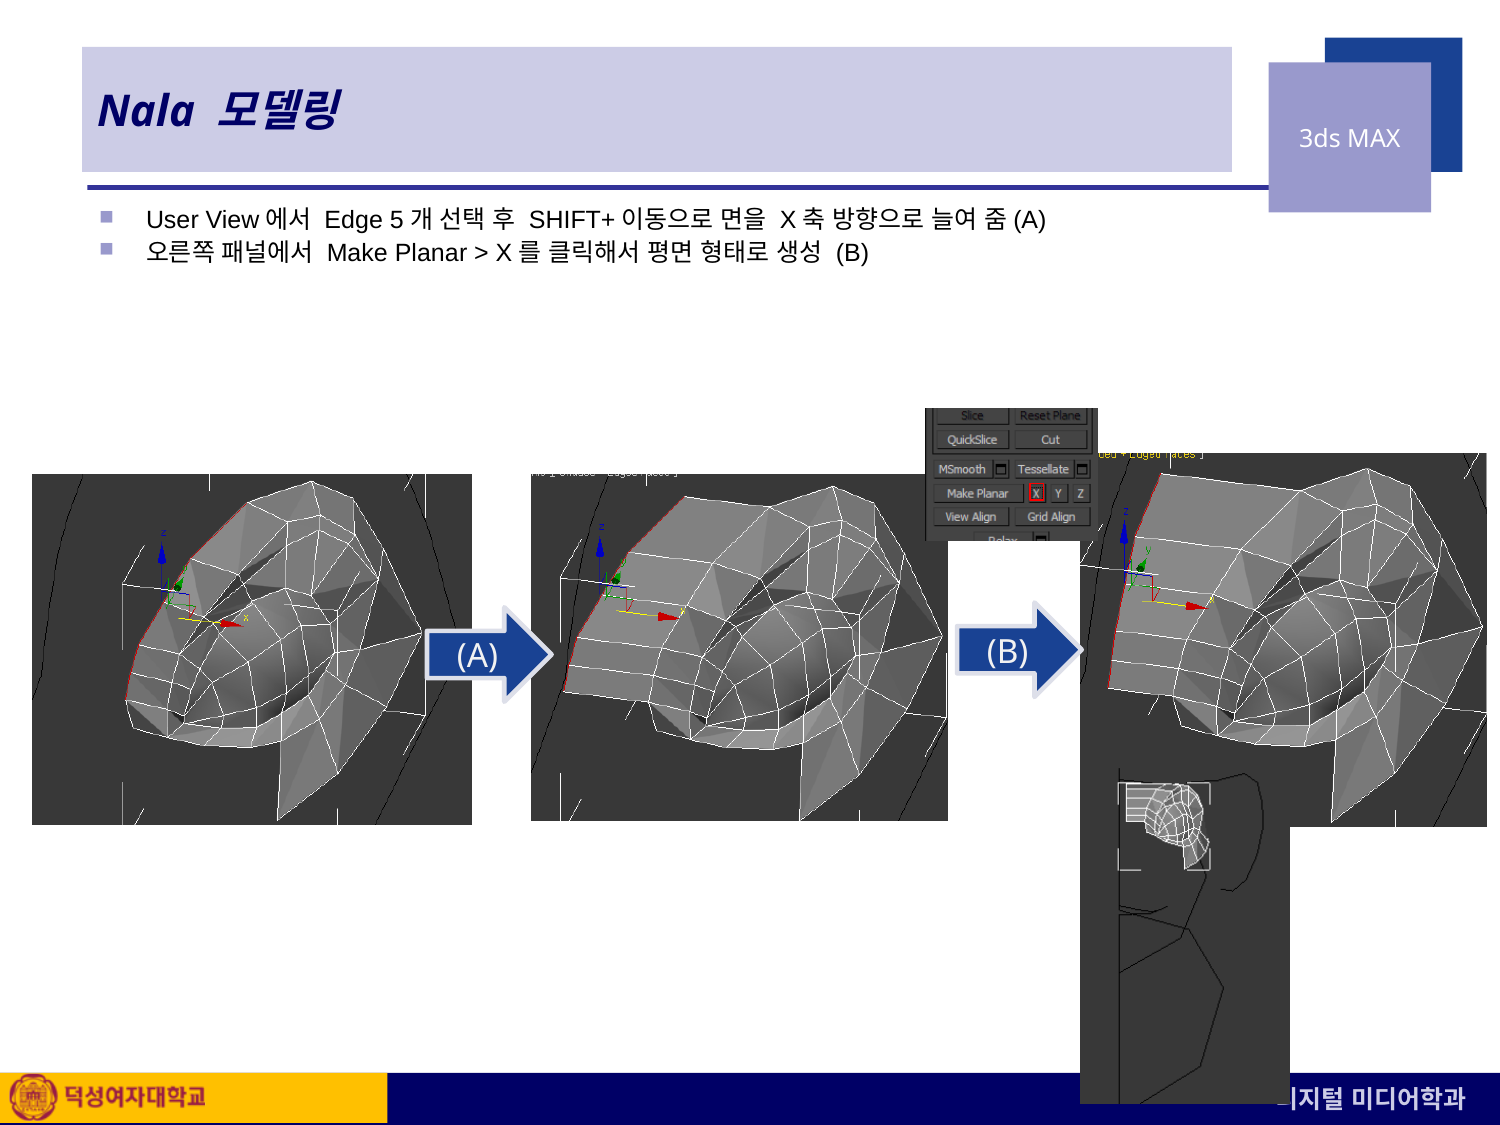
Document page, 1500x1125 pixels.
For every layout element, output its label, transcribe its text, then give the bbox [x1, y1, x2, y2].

text_box (A) [476, 607, 525, 702]
picture [32, 474, 472, 826]
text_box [925, 408, 1098, 542]
title Nala 모델링 [81, 46, 1233, 173]
picture [531, 474, 948, 822]
picture [0, 1034, 229, 1125]
text_box (B) [957, 602, 1075, 697]
text_box User View에서 Edge 5개 선택 후 SHIFT+이동으로 면을 X축 방향으로 늘여 줌(A) 오른쪽 패널에서 Make Planar > X를 클릭해서 평면 형태로 생성 (B) [12, 201, 1500, 824]
picture [1080, 453, 1487, 1105]
